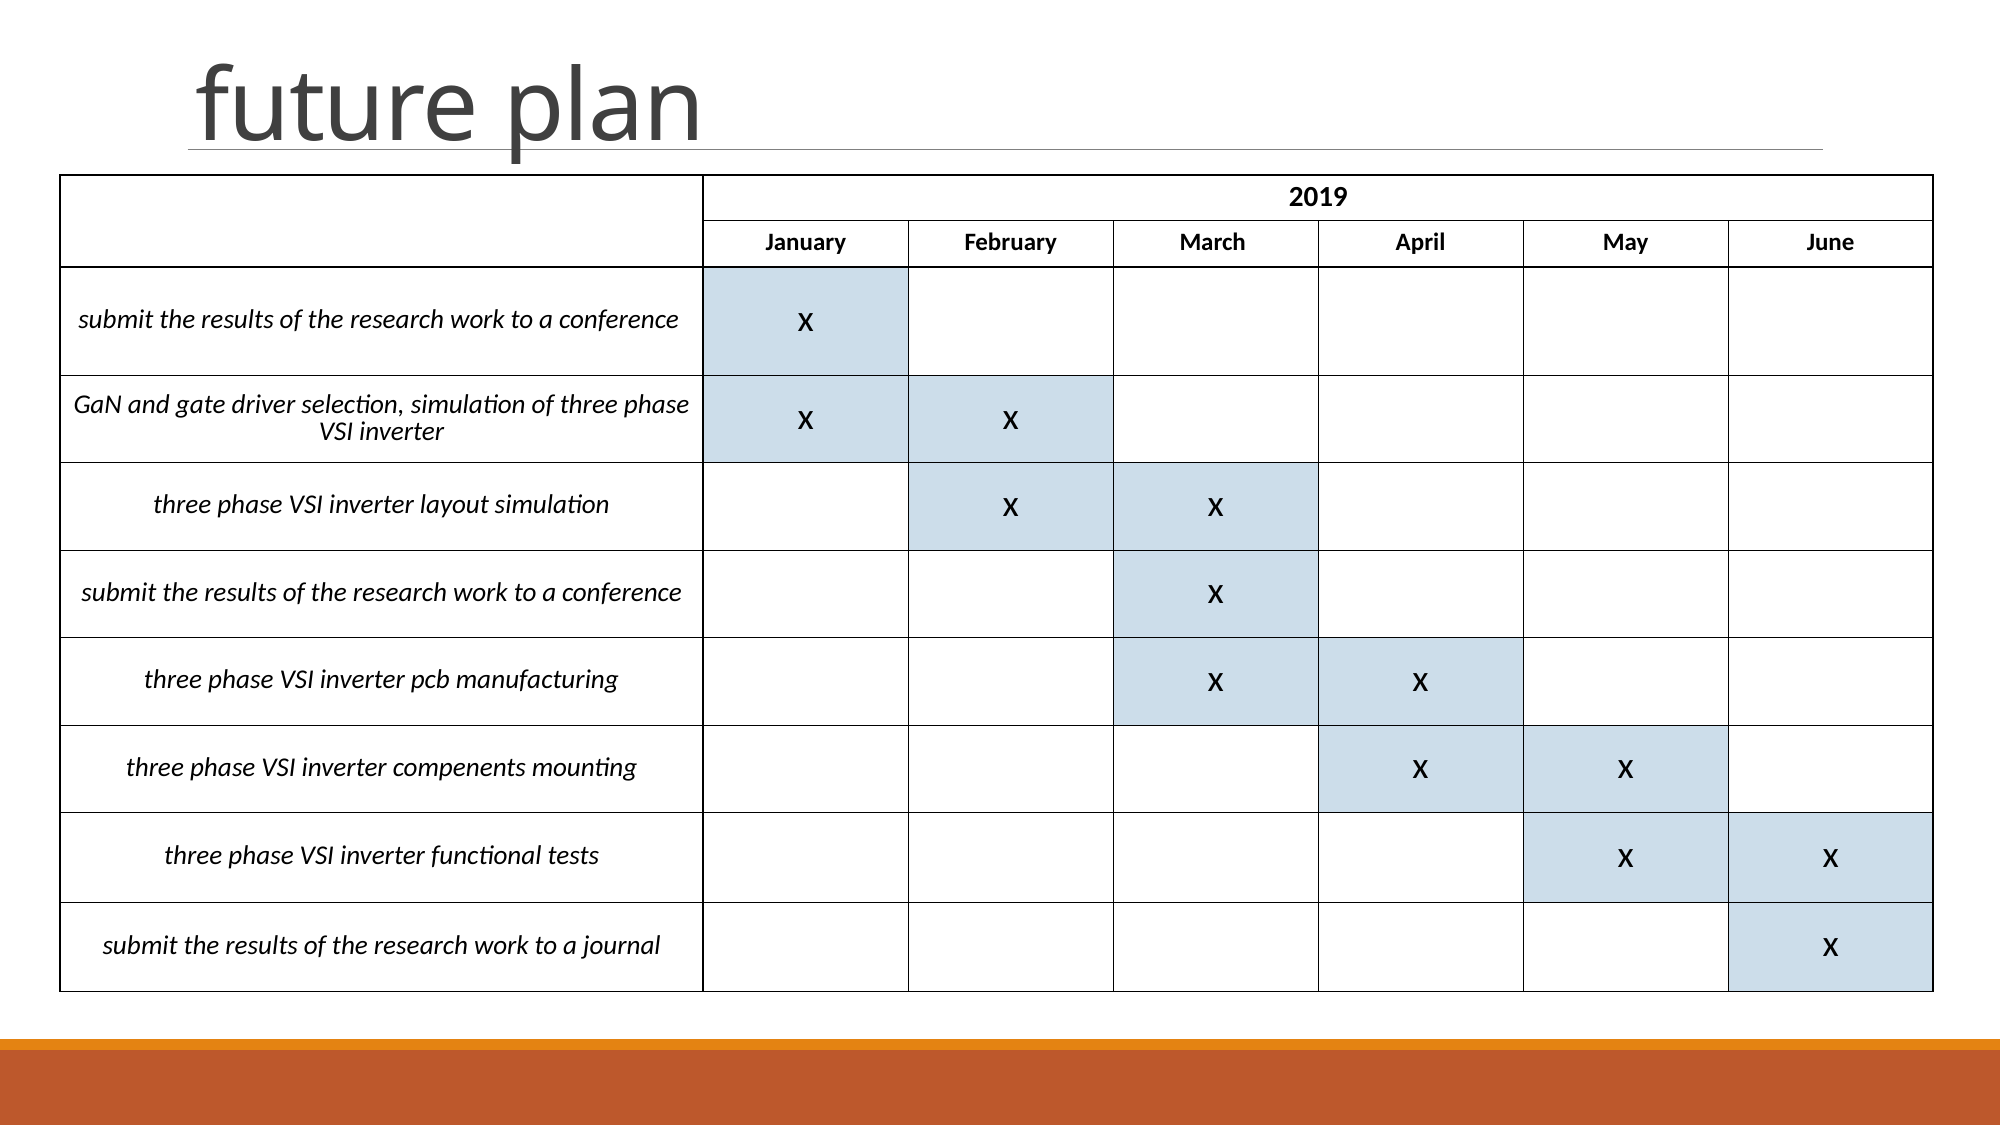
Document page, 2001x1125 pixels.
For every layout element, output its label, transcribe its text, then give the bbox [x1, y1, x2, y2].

table_cell x [704, 268, 908, 375]
table_cell [1114, 813, 1318, 902]
table_cell three phase VSI inverter layout simulation [61, 463, 702, 550]
table_header [61, 176, 702, 266]
table_cell January [704, 221, 908, 266]
table_cell [1114, 903, 1318, 991]
table_cell [1729, 376, 1932, 462]
table_cell [909, 726, 1113, 812]
table_cell x [909, 376, 1113, 462]
table_cell [1319, 813, 1523, 902]
table_cell [1524, 551, 1728, 637]
table_cell x [704, 376, 908, 462]
table_cell [1524, 376, 1728, 462]
table_cell [1114, 268, 1318, 375]
table_cell [909, 903, 1113, 991]
table_cell [704, 726, 908, 812]
table_cell [1524, 638, 1728, 725]
table_cell x [1729, 903, 1932, 991]
table_cell x [1114, 463, 1318, 550]
table_cell submit the results of the research work to a conference [61, 268, 702, 375]
table_cell x [1319, 638, 1523, 725]
table_cell submit the results of the research work to a conference [61, 551, 702, 637]
title future plan [180, 43, 1830, 168]
table_cell [704, 551, 908, 637]
table_cell [909, 551, 1113, 637]
table_cell [704, 463, 908, 550]
table_cell [1729, 268, 1932, 375]
table_cell x [1524, 726, 1728, 812]
table_cell [909, 268, 1113, 375]
table_cell April [1319, 221, 1523, 266]
table_cell [1524, 463, 1728, 550]
table_cell three phase VSI inverter pcb manufacturing [61, 638, 702, 725]
table_cell x [1114, 551, 1318, 637]
table_header 2019 [704, 176, 1932, 220]
table_cell x [1729, 813, 1932, 902]
table_cell June [1729, 221, 1932, 266]
table_cell [1319, 376, 1523, 462]
table_cell [1319, 903, 1523, 991]
table_cell [1524, 903, 1728, 991]
table_cell x [1524, 813, 1728, 902]
table_cell [704, 638, 908, 725]
table_cell [1114, 376, 1318, 462]
table_cell March [1114, 221, 1318, 266]
table_cell x [909, 463, 1113, 550]
table_cell [1729, 551, 1932, 637]
table_cell [1729, 463, 1932, 550]
list [24, 169, 1985, 1019]
table_cell May [1524, 221, 1728, 266]
table_cell [1319, 463, 1523, 550]
table_cell three phase VSI inverter functional tests [61, 813, 702, 902]
table_cell [1114, 726, 1318, 812]
table_cell [909, 813, 1113, 902]
table_cell x [1319, 726, 1523, 812]
table_cell [1729, 638, 1932, 725]
table_cell [1319, 551, 1523, 637]
table_cell [704, 903, 908, 991]
table_cell [1524, 268, 1728, 375]
table_cell submit the results of the research work to a journal [61, 903, 702, 991]
table_cell [704, 813, 908, 902]
table_cell [1319, 268, 1523, 375]
table_cell [1729, 726, 1932, 812]
table_cell three phase VSI inverter compenents mounting [61, 726, 702, 812]
table_cell x [1114, 638, 1318, 725]
table_cell GaN and gate driver selection, simulation of three phase VSI inverter [61, 376, 702, 462]
table_cell [909, 638, 1113, 725]
table_cell February [909, 221, 1113, 266]
